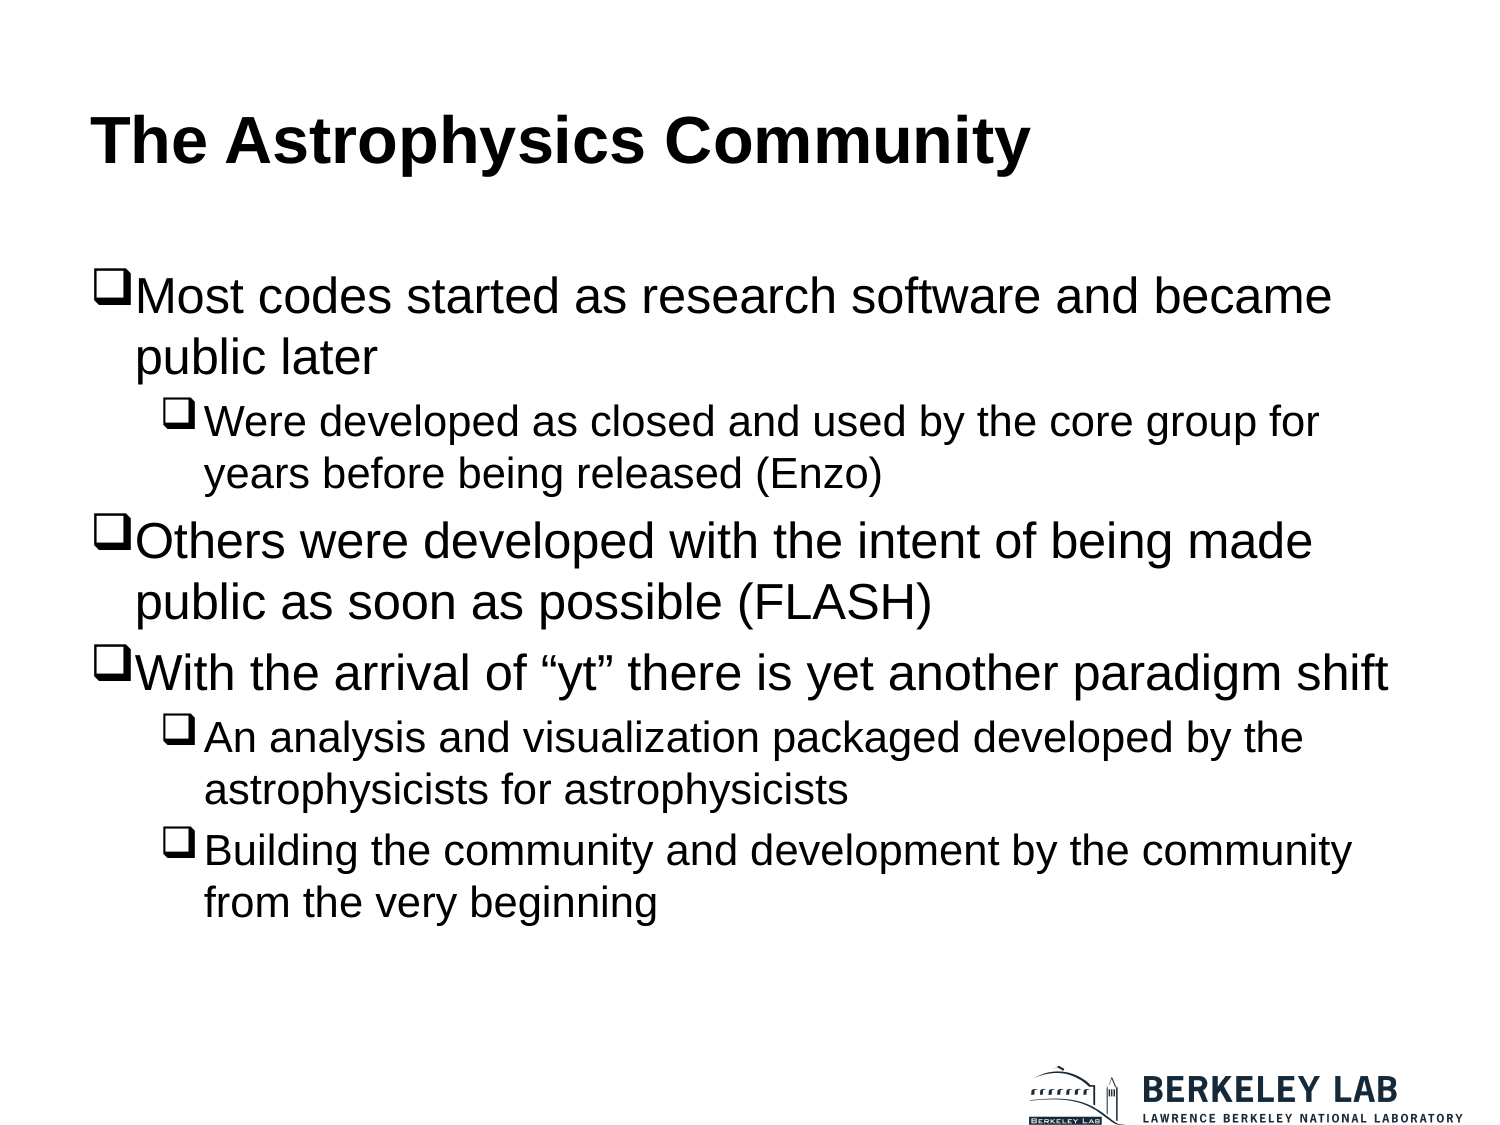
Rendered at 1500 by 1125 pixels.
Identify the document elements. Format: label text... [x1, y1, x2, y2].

picture [1029, 1065, 1463, 1125]
title The Astrophysics Community [74, 42, 1426, 231]
list Most codes started as research software and became public later Were developed as closed and used by the core group for years before being released (Enzo) Others were developed with the intent of being made public as soon as possible (FLASH) With the arrival of “yt” there is yet another paradigm shift An analysis and visualization packaged developed by the astrophysicists for astrophysicists Building the community and development by the community from the very beginning [74, 255, 1426, 999]
